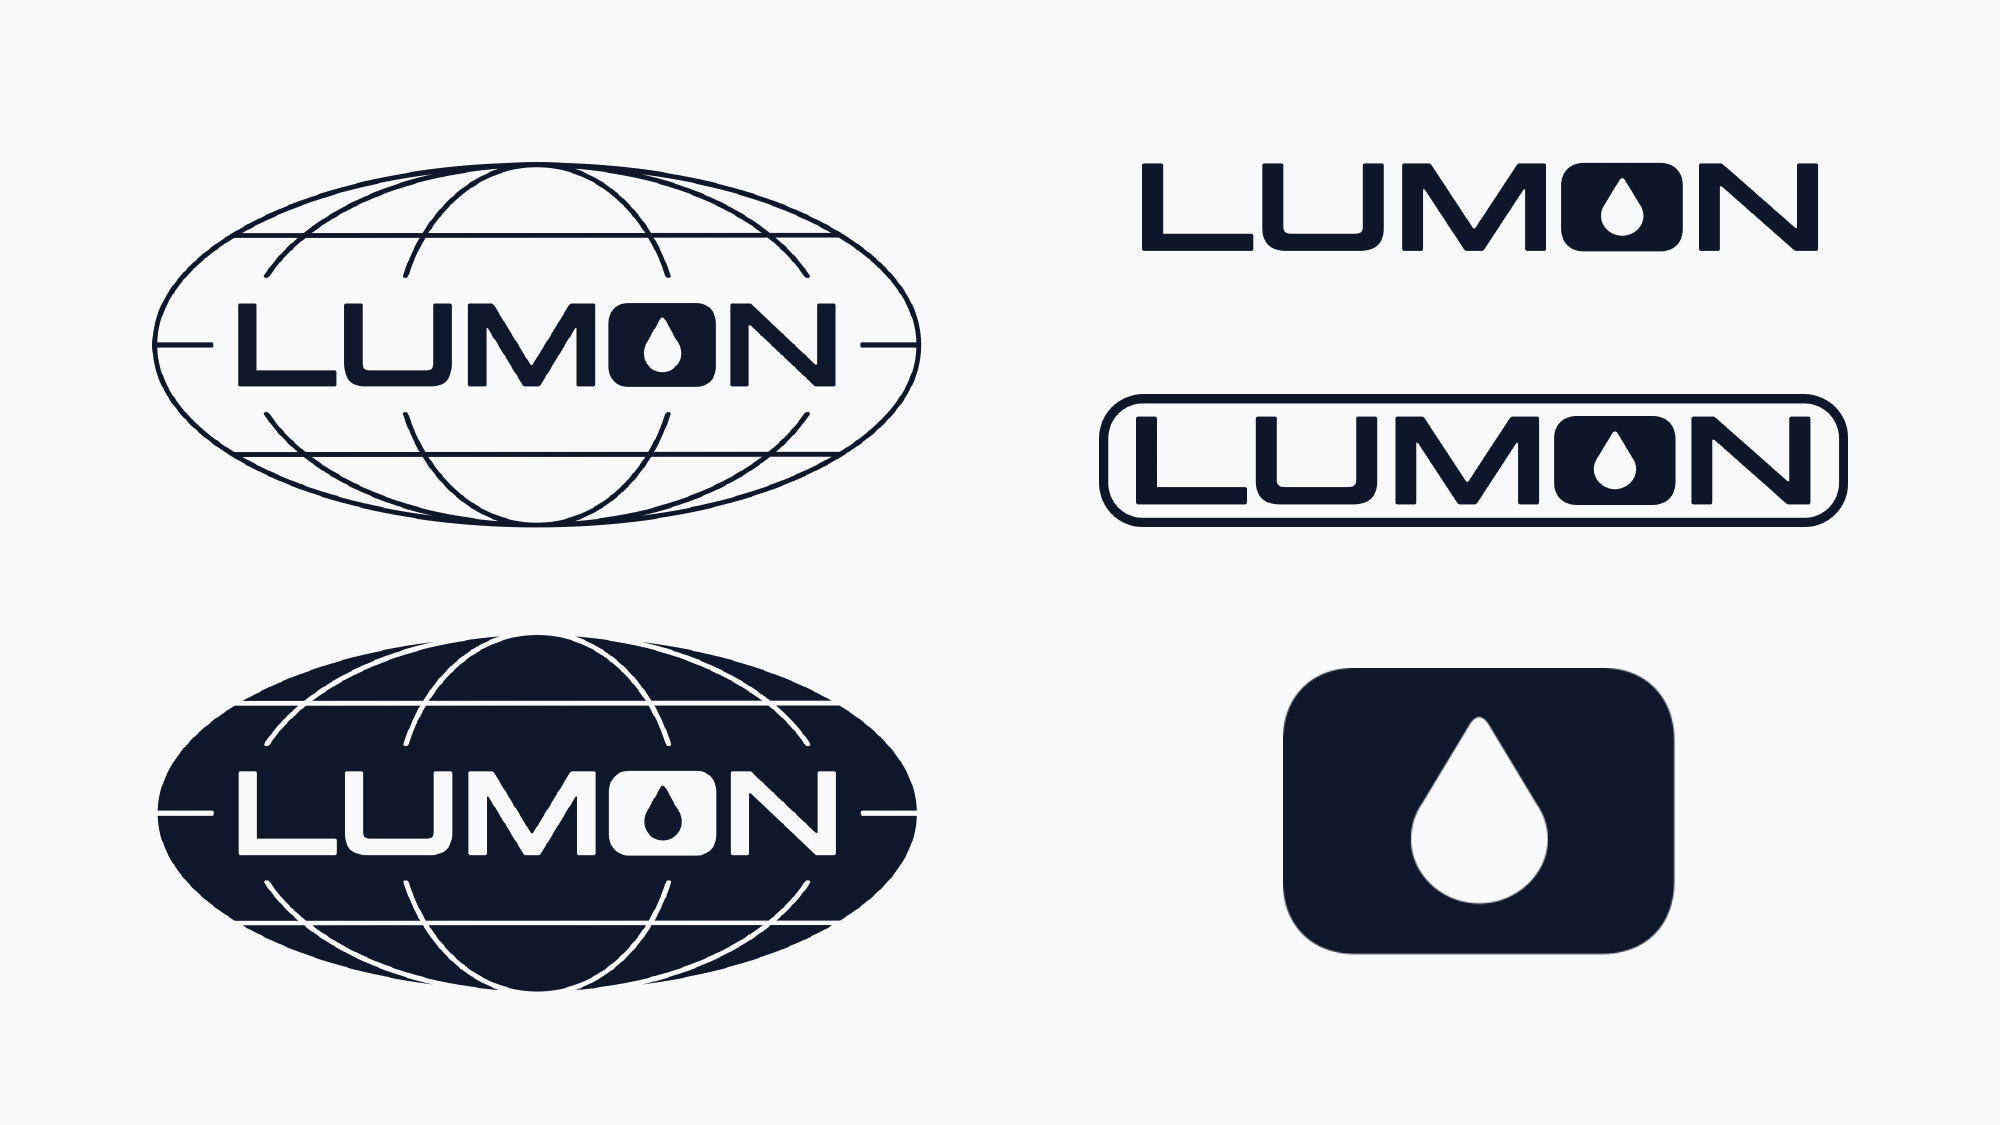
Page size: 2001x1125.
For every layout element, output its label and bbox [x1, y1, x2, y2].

picture [1283, 668, 1679, 960]
picture [1142, 162, 1820, 252]
picture [152, 162, 922, 530]
picture [1099, 394, 1848, 527]
picture [152, 630, 922, 998]
